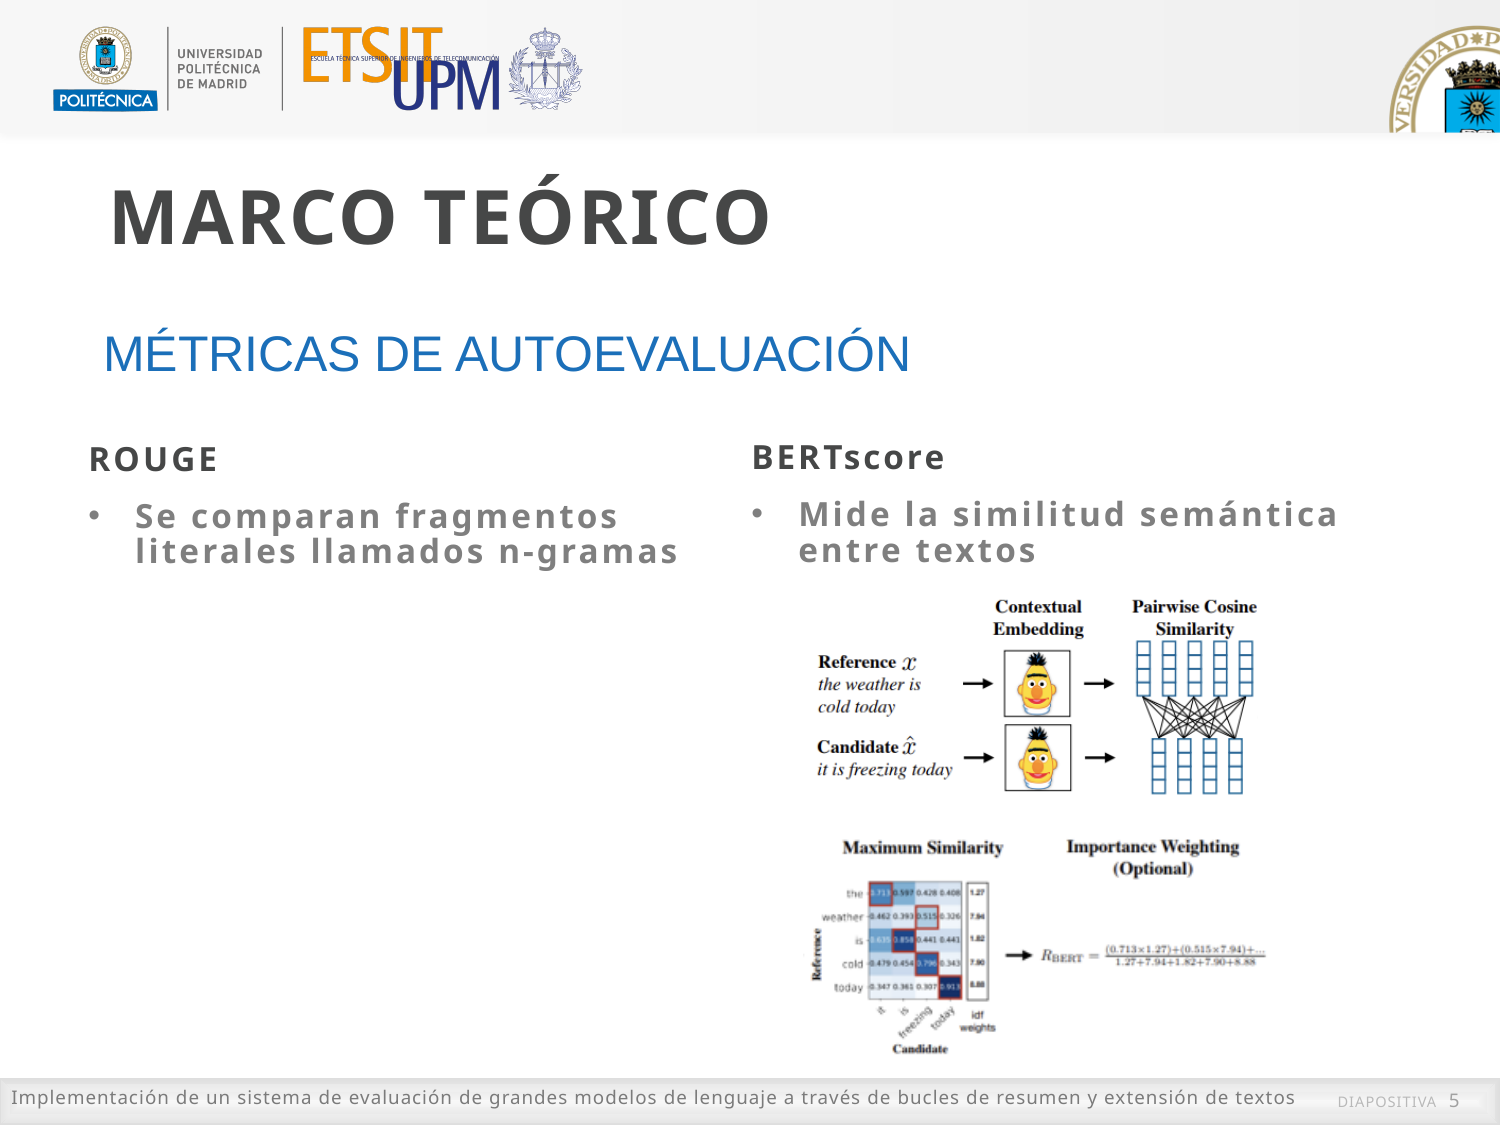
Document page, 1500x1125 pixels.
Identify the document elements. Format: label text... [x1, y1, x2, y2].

picture [31, 4, 605, 134]
list Marco Teórico [108, 179, 1433, 262]
picture [1387, 23, 1500, 133]
picture [803, 832, 1274, 1059]
picture [1471, 101, 1484, 115]
text_box [88, 442, 751, 937]
picture [803, 569, 1258, 821]
list Implementación de un sistema de evaluación de grandes modelos de lenguaje a través de bucles de resumen y extensión de textos [5, 1081, 751, 1111]
text_box MÉTRICAS DE AUTOEVALUACIÓN [88, 314, 1068, 389]
text_box BERTscore Mide la similitud semántica entre textos [751, 440, 1414, 1125]
